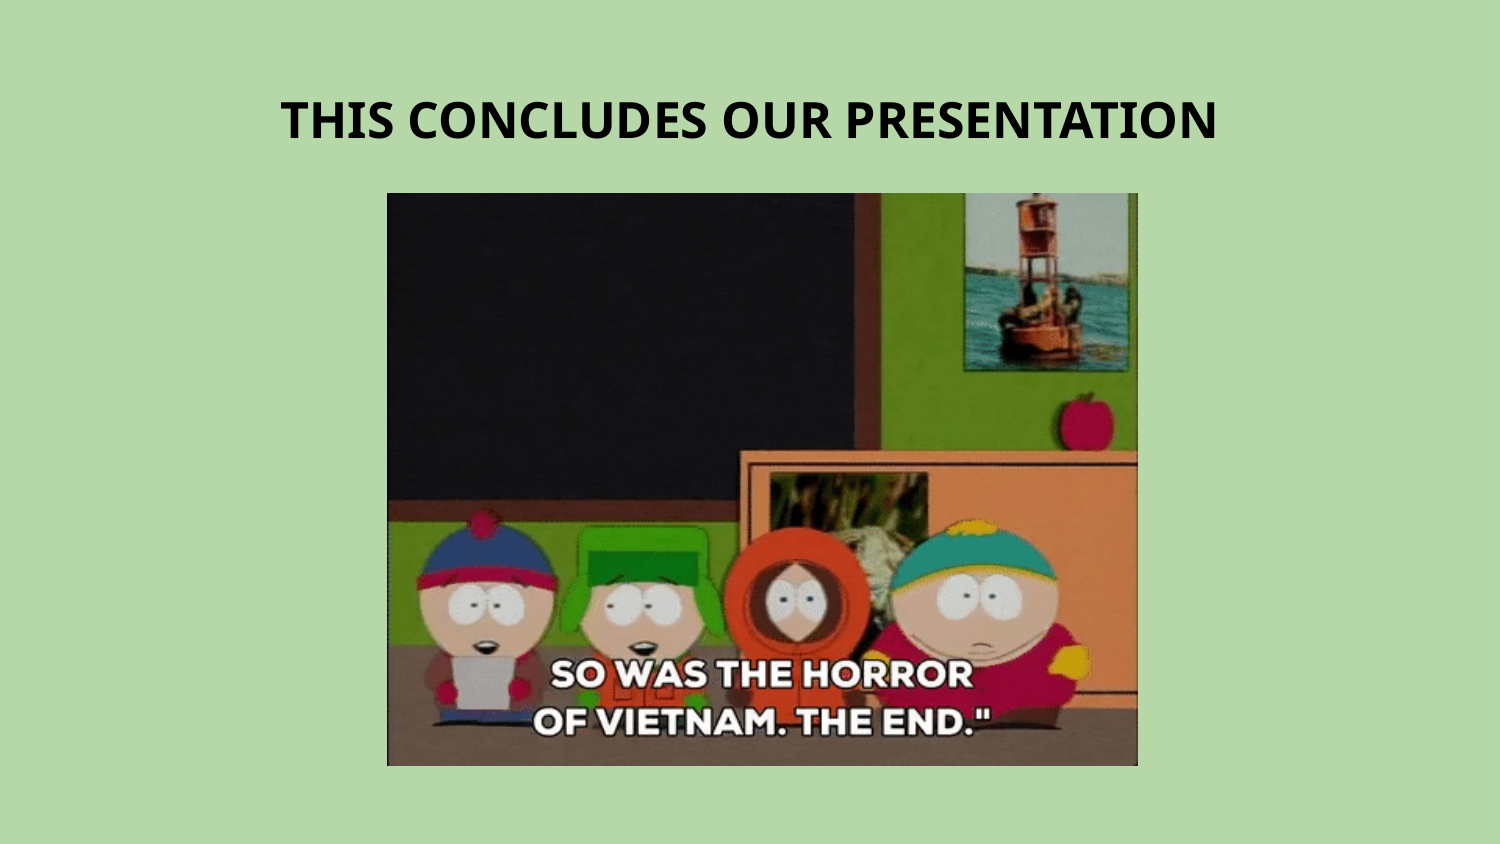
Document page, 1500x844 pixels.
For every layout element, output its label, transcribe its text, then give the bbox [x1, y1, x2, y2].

title THIS CONCLUDES OUR PRESENTATION [51, 95, 1449, 190]
picture [386, 193, 1138, 766]
